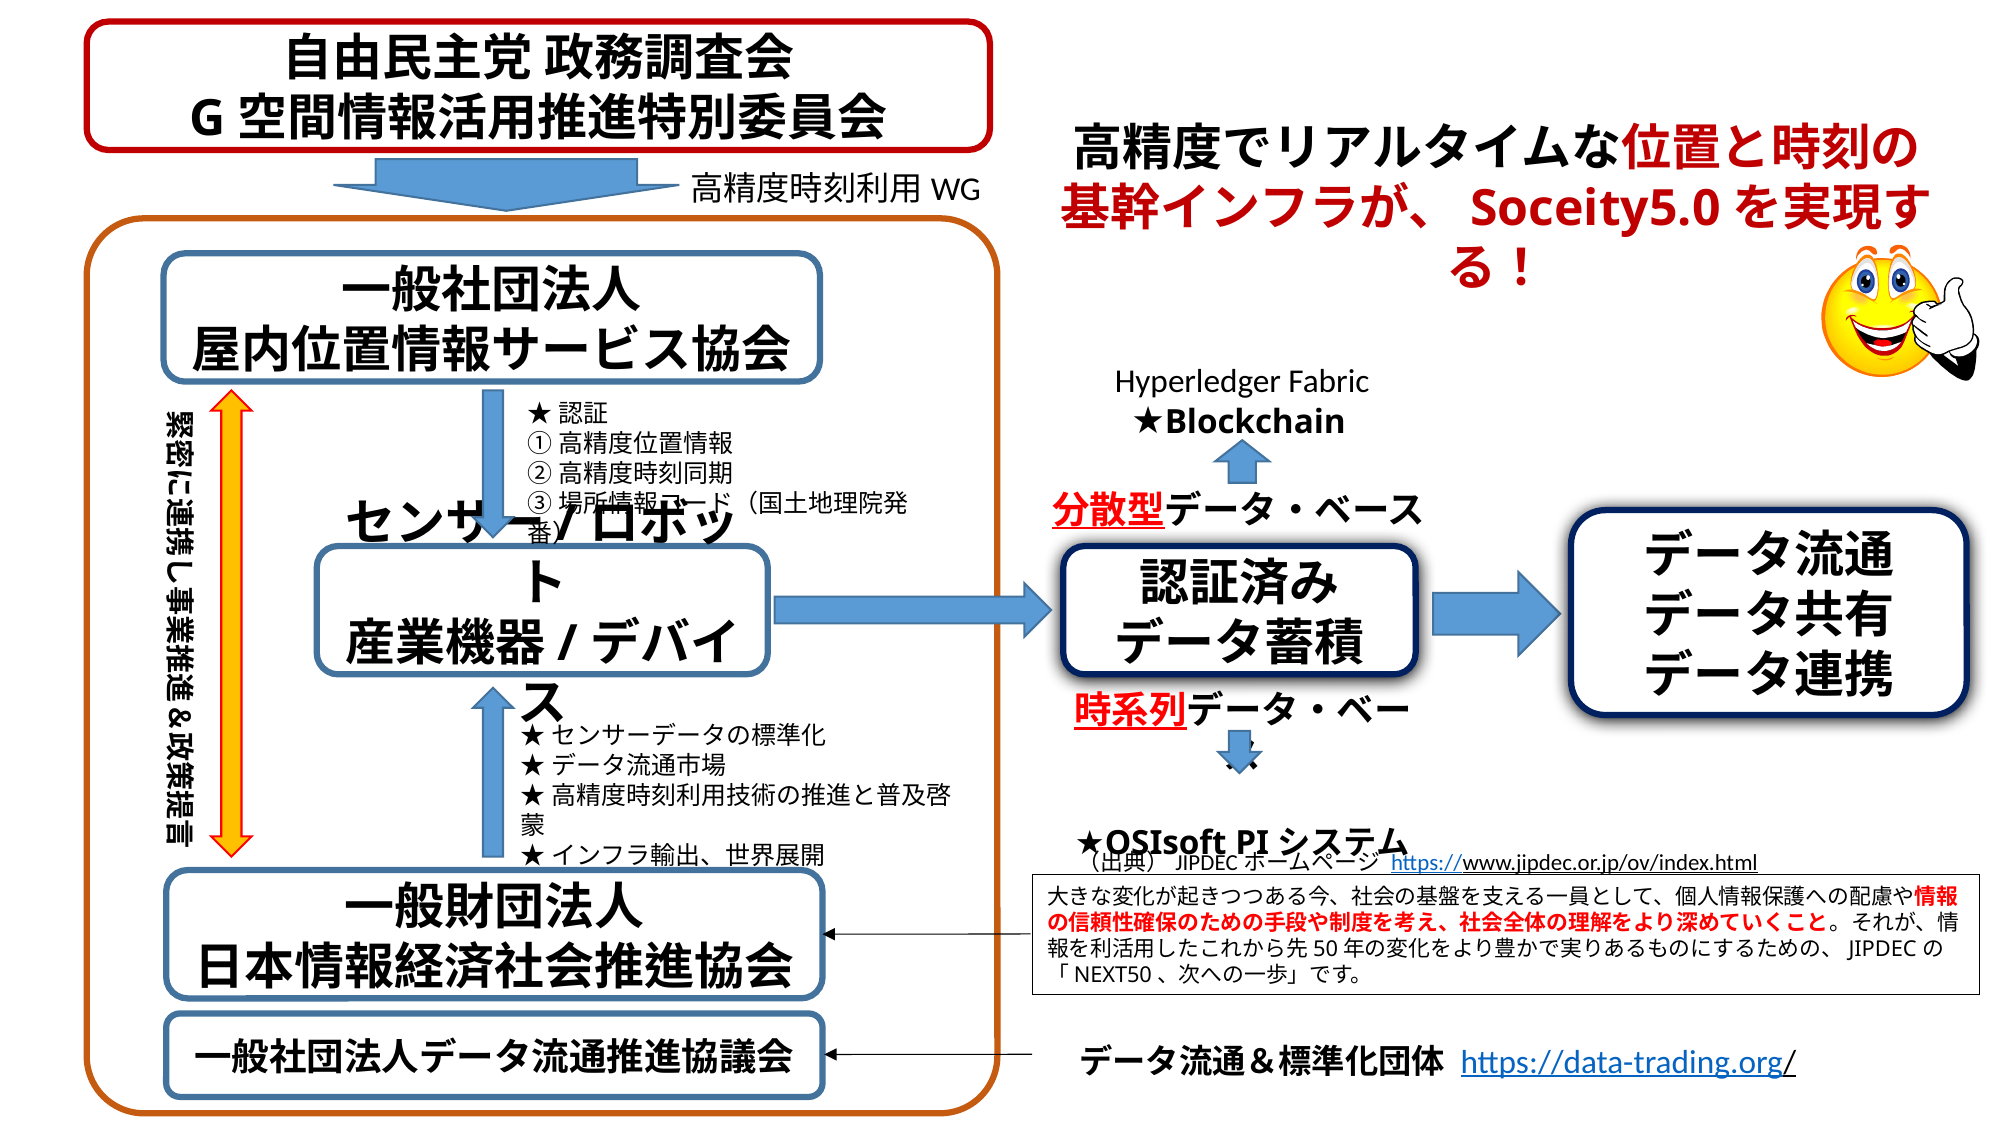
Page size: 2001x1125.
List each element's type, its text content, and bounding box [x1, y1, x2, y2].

text_box Hyperledger Fabric [1099, 351, 1385, 407]
text_box 高精度時刻利用WG [675, 159, 997, 215]
text_box 一般財団法人 日本情報経済社会推進協会 [165, 869, 824, 1000]
text_box センサー/ロボット 産業機器/デバイス [315, 544, 769, 676]
text_box 一般社団法人 屋内位置情報サービス協会 [162, 252, 822, 383]
text_box 一般社団法人データ流通推進協議会 [165, 1012, 824, 1098]
picture [1820, 244, 1980, 381]
text_box 認証済み データ蓄積 [1062, 544, 1417, 676]
text_box データ流通 データ共有 データ連携 [1570, 509, 1968, 717]
text_box [773, 580, 1053, 640]
text_box ★認証 ①高精度位置情報 ②高精度時刻同期 ③場所情報コード（国土地理院発番） [513, 390, 950, 555]
text_box [470, 686, 516, 858]
text_box [208, 388, 255, 859]
text_box [1215, 729, 1264, 775]
text_box 緊密に連携し事業推進＆政策提言 [140, 395, 207, 867]
text_box 時系列データ・ベース ★OSIsoft PIシステム [1054, 678, 1430, 869]
text_box ★Blockchain 分散型データ・ベース [1008, 388, 1469, 539]
text_box [85, 217, 999, 1115]
text_box [470, 389, 513, 539]
text_box 自由民主党 政務調査会 G空間情報活用推進特別委員会 [85, 20, 991, 151]
text_box [1212, 438, 1273, 484]
text_box 高精度でリアルタイムな位置と時刻の 基幹インフラが、Soceity5.0を実現する！ [1002, 107, 1991, 303]
text_box [1432, 569, 1557, 659]
text_box 大きな変化が起きつつある今、社会の基盤を支える一員として、個人情報保護への配慮や情報の信頼性確保のための手段や制度を考え、社会全体の理解をより深めていくこと。それが、情報を利活用したこれから先50年の変化をより豊かで実りあるものにするための、JIPDECの「NEXT50、次への一歩」です。 [1032, 874, 1980, 995]
text_box ★センサーデータの標準化 ★データ流通市場 ★高精度時刻利用技術の推進と普及啓蒙 ★インフラ輸出、世界展開 [505, 712, 990, 878]
text_box [333, 158, 675, 212]
text_box データ流通＆標準化団体 https://data-trading.org/ [1064, 1032, 1819, 1087]
text_box （出典）JIPDECホームページ https://www.jipdec.or.jp/ov/index.html [1063, 839, 1980, 882]
